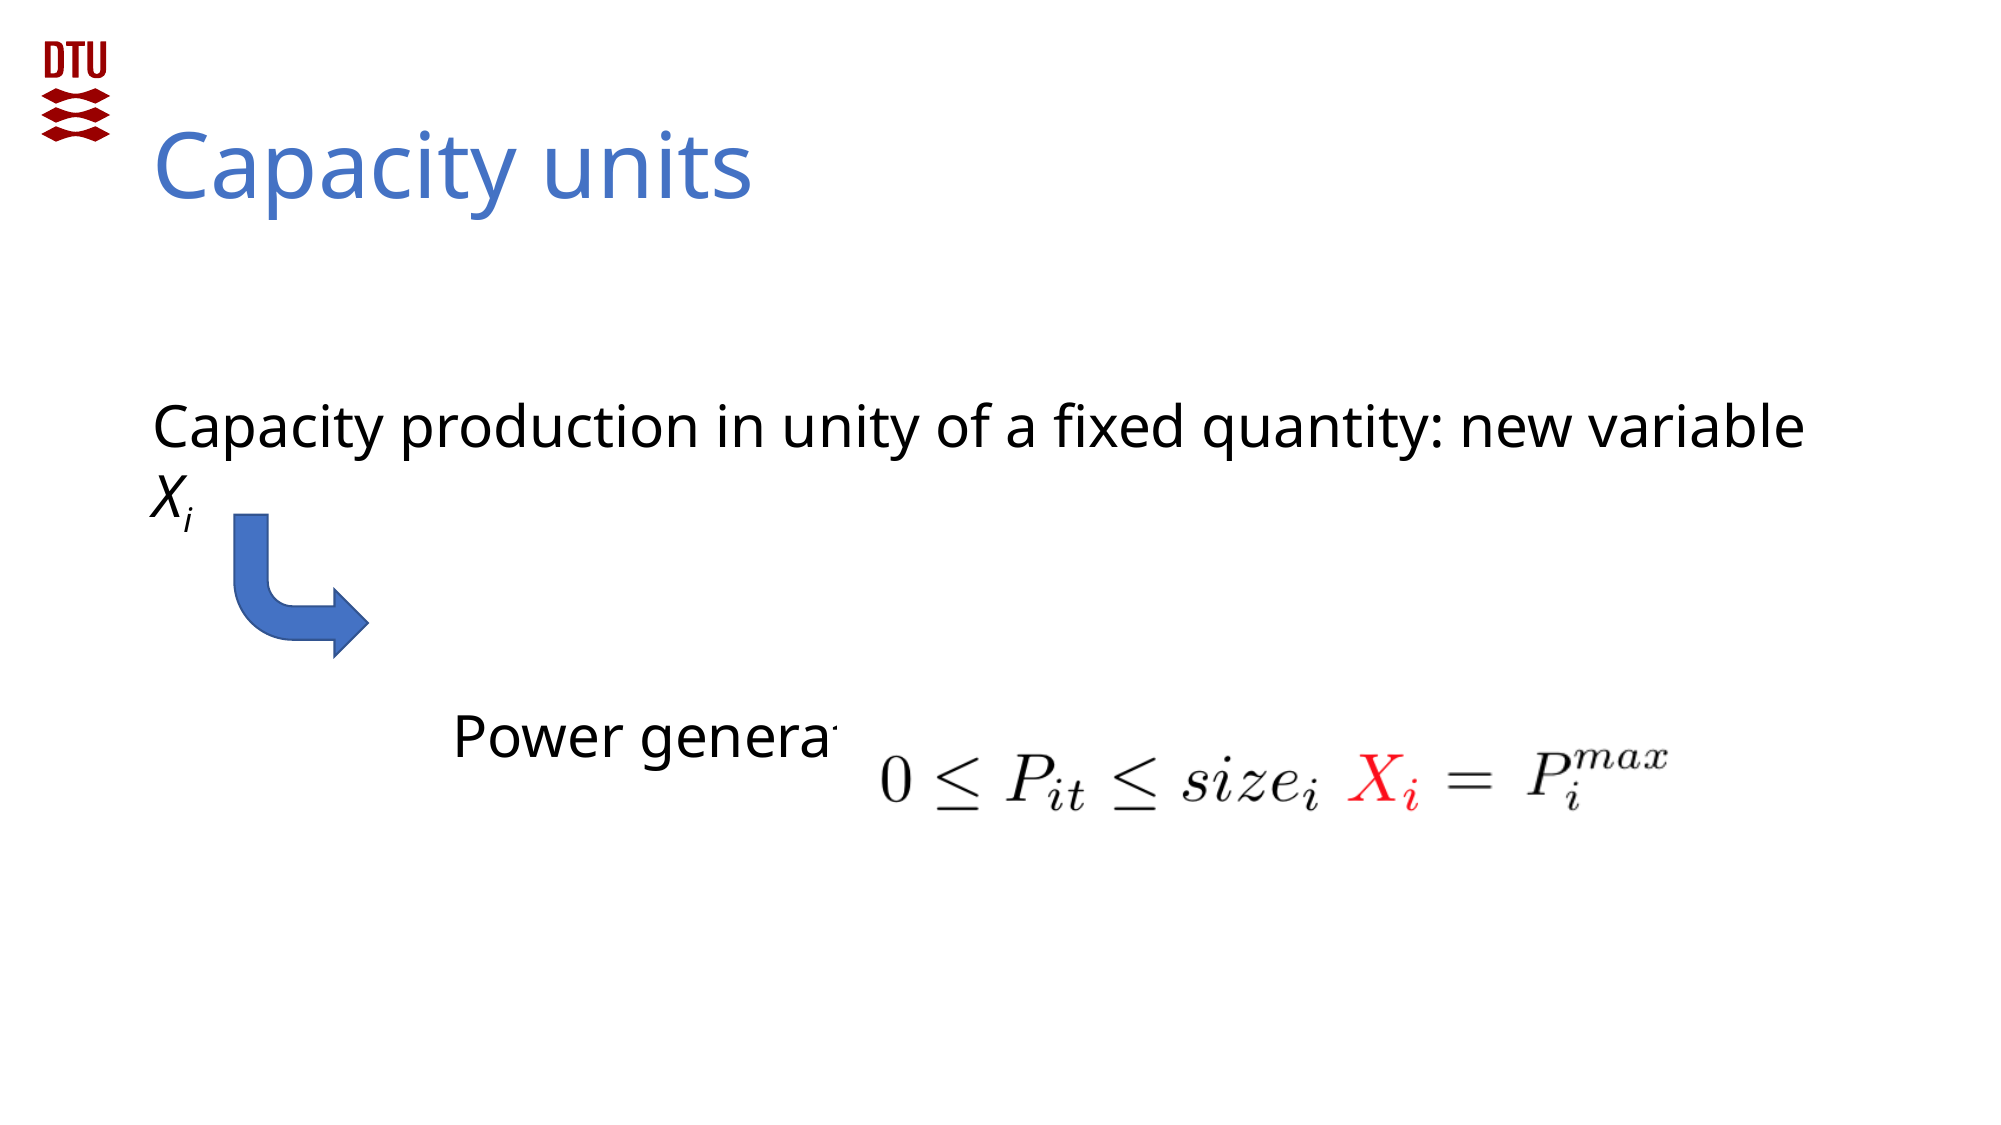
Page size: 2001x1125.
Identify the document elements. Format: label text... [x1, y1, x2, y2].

title Capacity units [137, 59, 1863, 278]
list Capacity production in unity of a fixed quantity: new variable Xi Power generation limits [137, 299, 1863, 1014]
picture [837, 705, 1702, 854]
text_box [233, 513, 370, 659]
